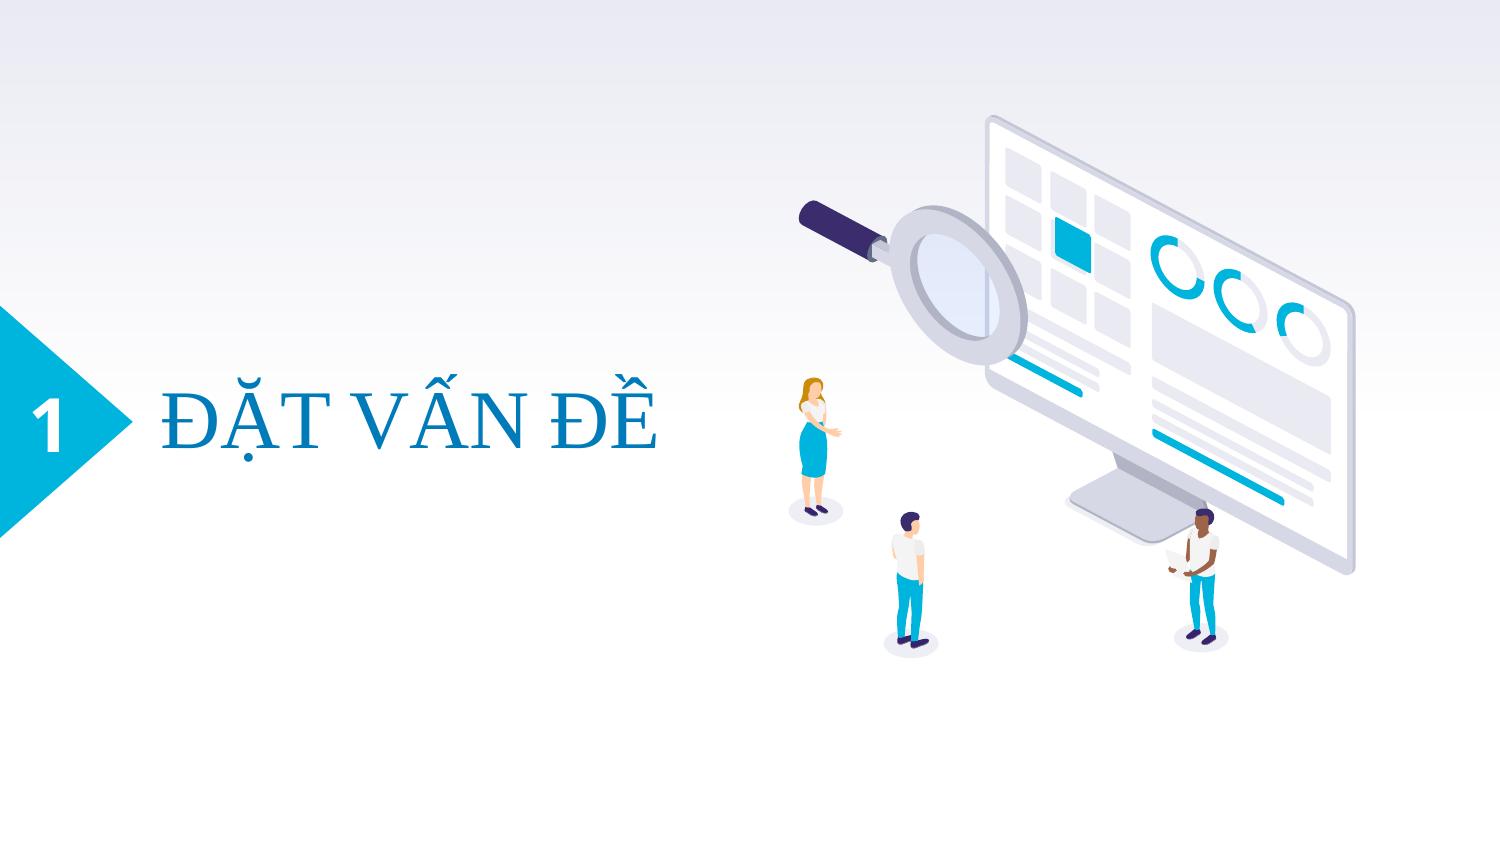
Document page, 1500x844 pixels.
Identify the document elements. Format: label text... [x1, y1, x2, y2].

text_box ĐẶT VẤN ĐỀ [160, 265, 728, 478]
text_box 1 [0, 306, 100, 540]
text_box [788, 114, 1356, 659]
